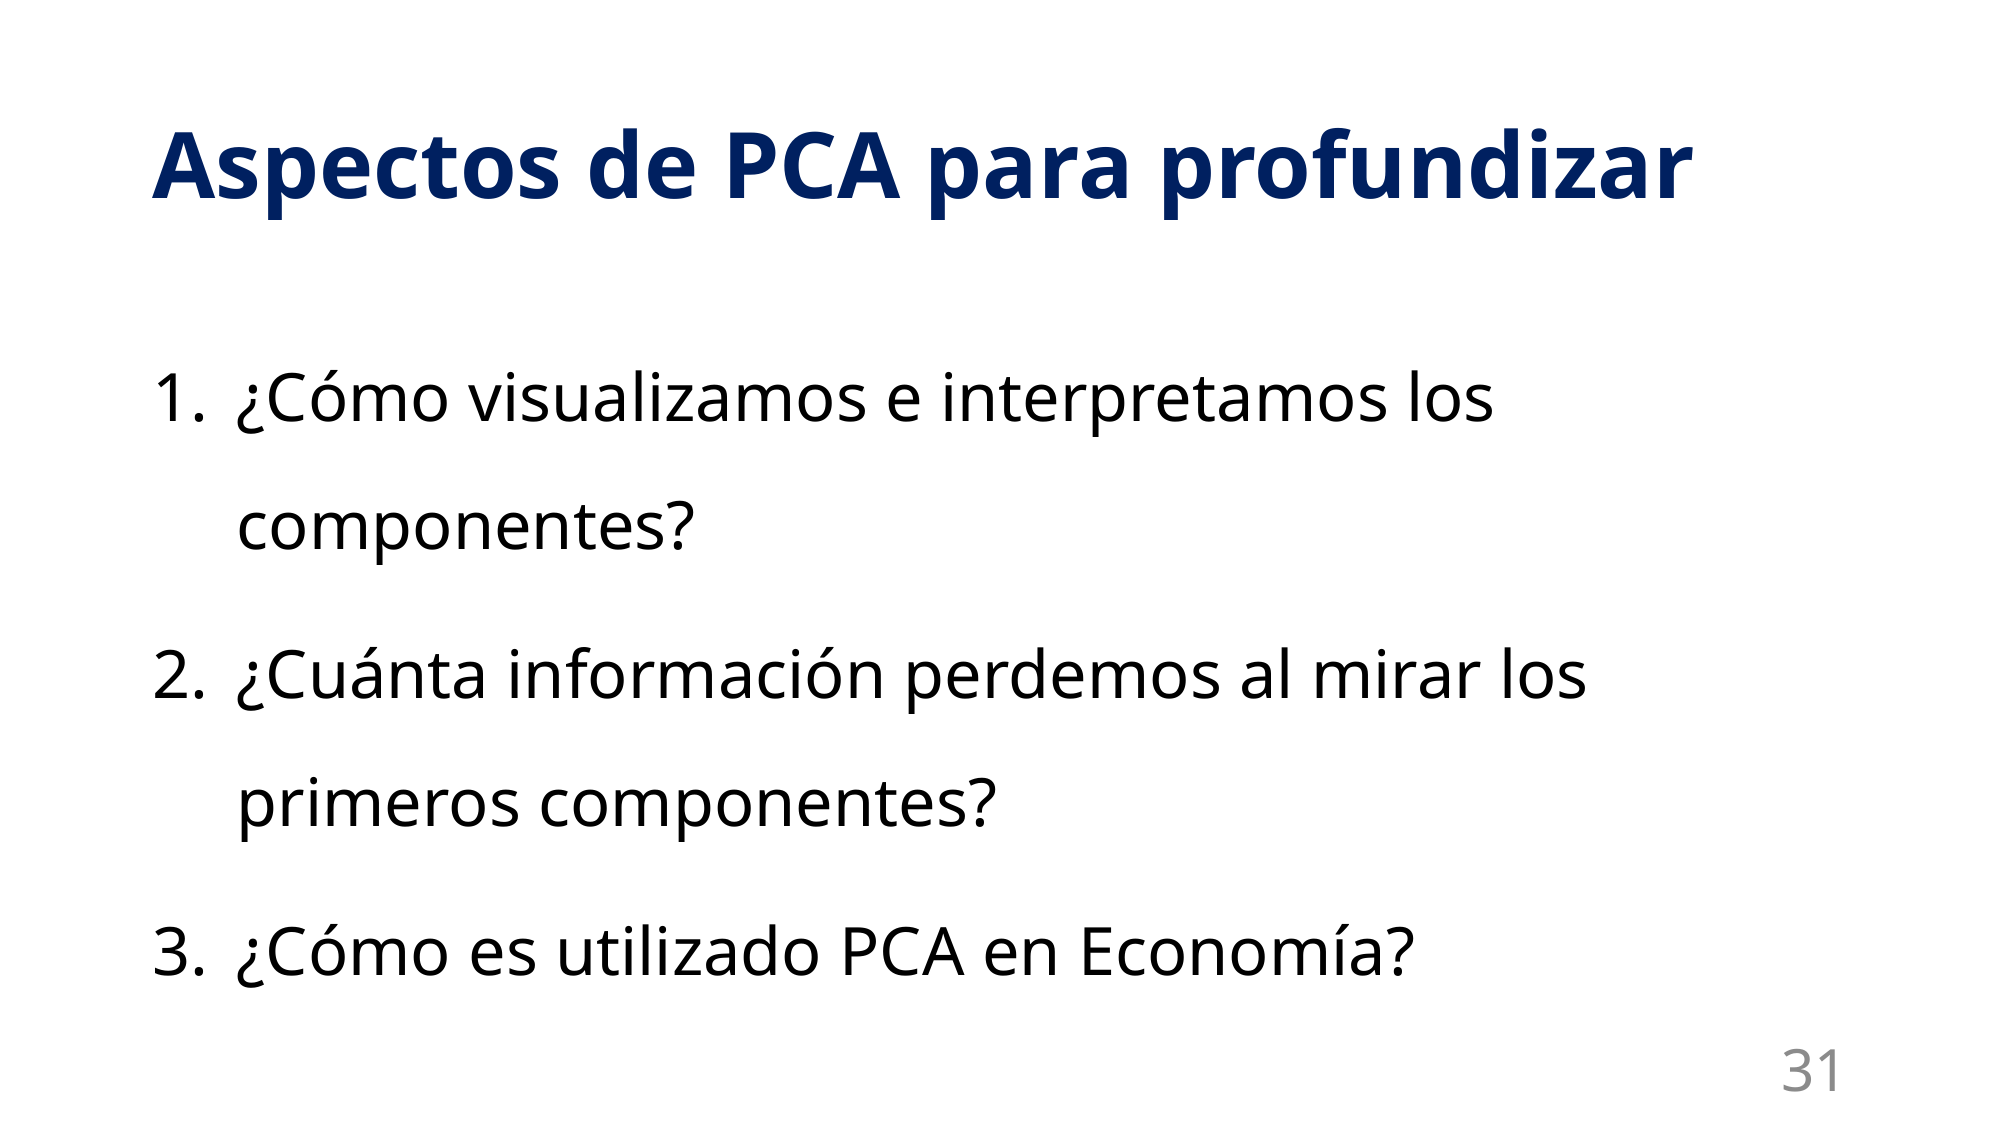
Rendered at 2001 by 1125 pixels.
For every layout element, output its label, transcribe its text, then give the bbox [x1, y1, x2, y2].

title Aspectos de PCA para profundizar [137, 59, 1863, 278]
list ¿Cómo visualizamos e interpretamos los componentes? ¿Cuánta información perdemos al mirar los primeros componentes? ¿Cómo es utilizado PCA en Economía? [137, 299, 1863, 1014]
slide_number 31 [1412, 1042, 1863, 1103]
